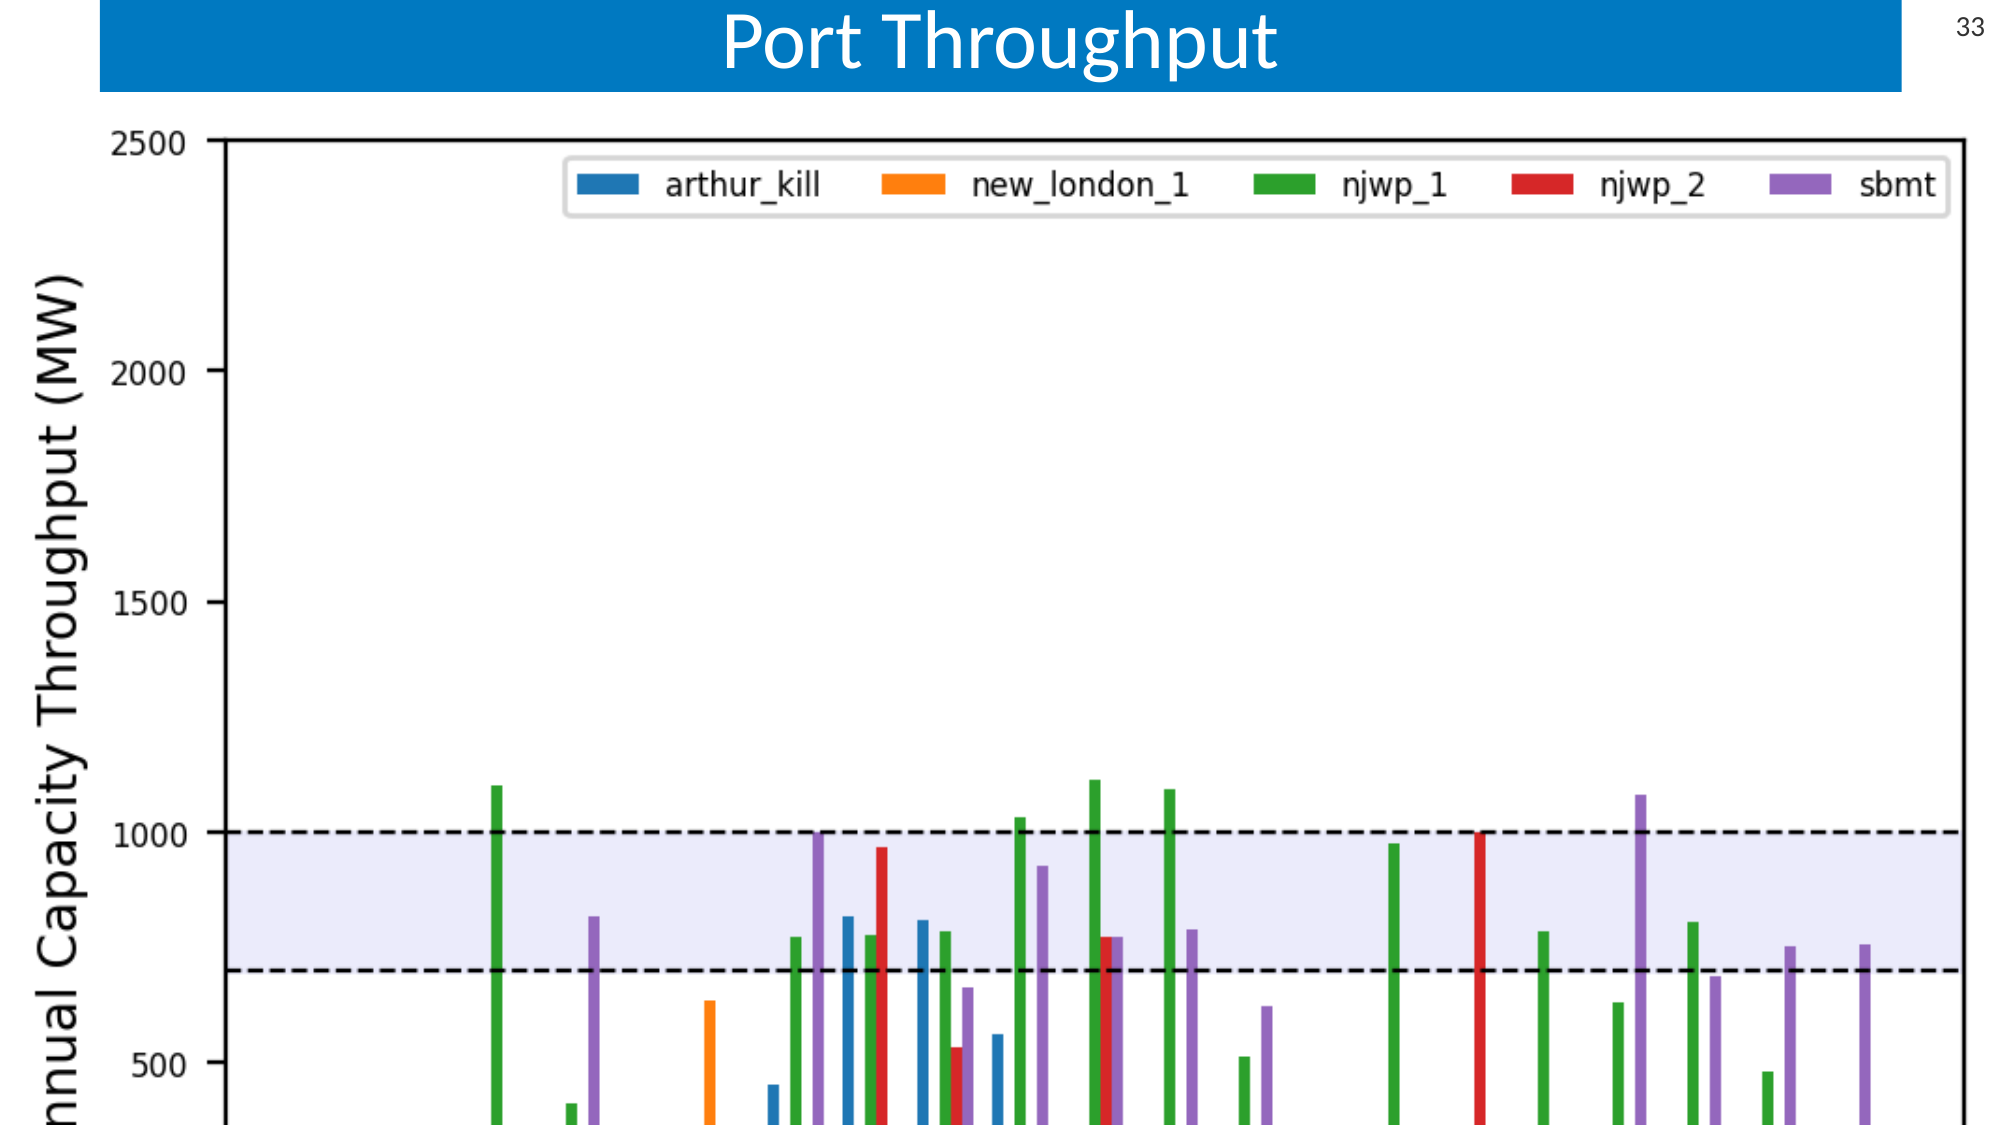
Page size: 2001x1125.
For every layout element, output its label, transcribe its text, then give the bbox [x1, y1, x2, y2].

title Port Throughput [99, 0, 1902, 91]
picture [0, 92, 2000, 1125]
